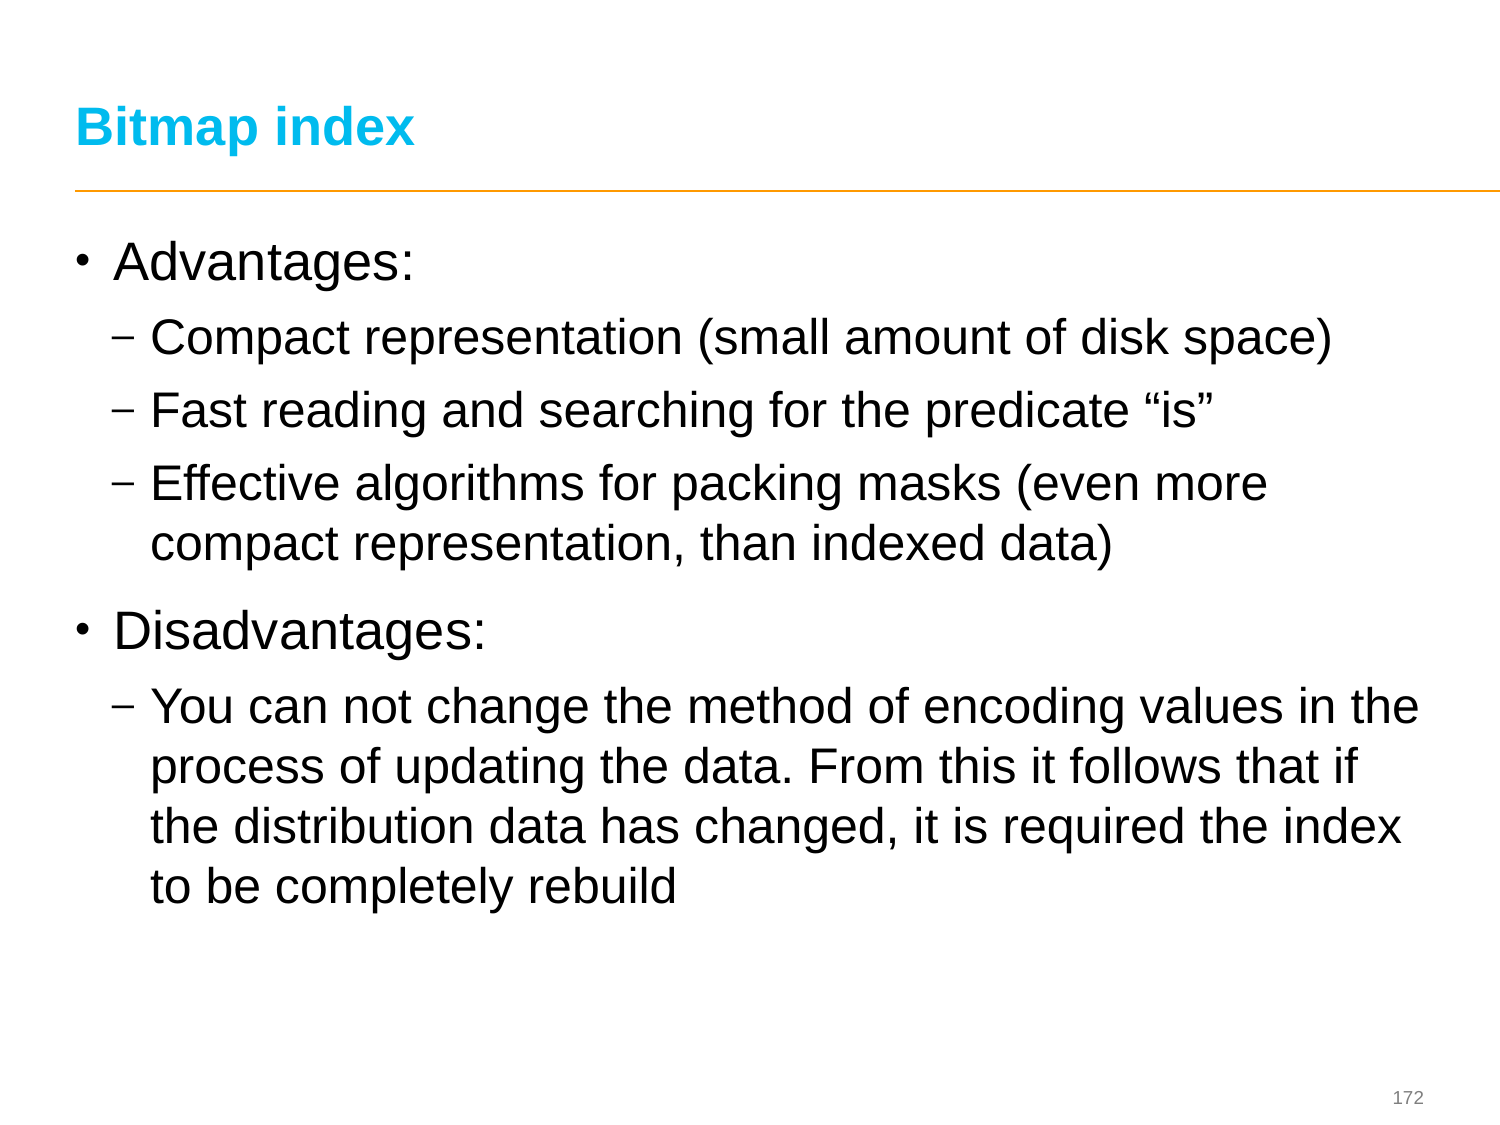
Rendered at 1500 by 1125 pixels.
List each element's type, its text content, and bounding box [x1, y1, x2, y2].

list Advantages: Compact representation (small amount of disk space) Fast reading and searching for the predicate “is” Effective algorithms for packing masks (even more compact representation, than indexed data) Disadvantages: You can not change the method of encoding values in the process of updating the data. From this it follows that if the distribution data has changed, it is required the index to be completely rebuild [75, 226, 1425, 1018]
title Bitmap index [75, 27, 1422, 157]
